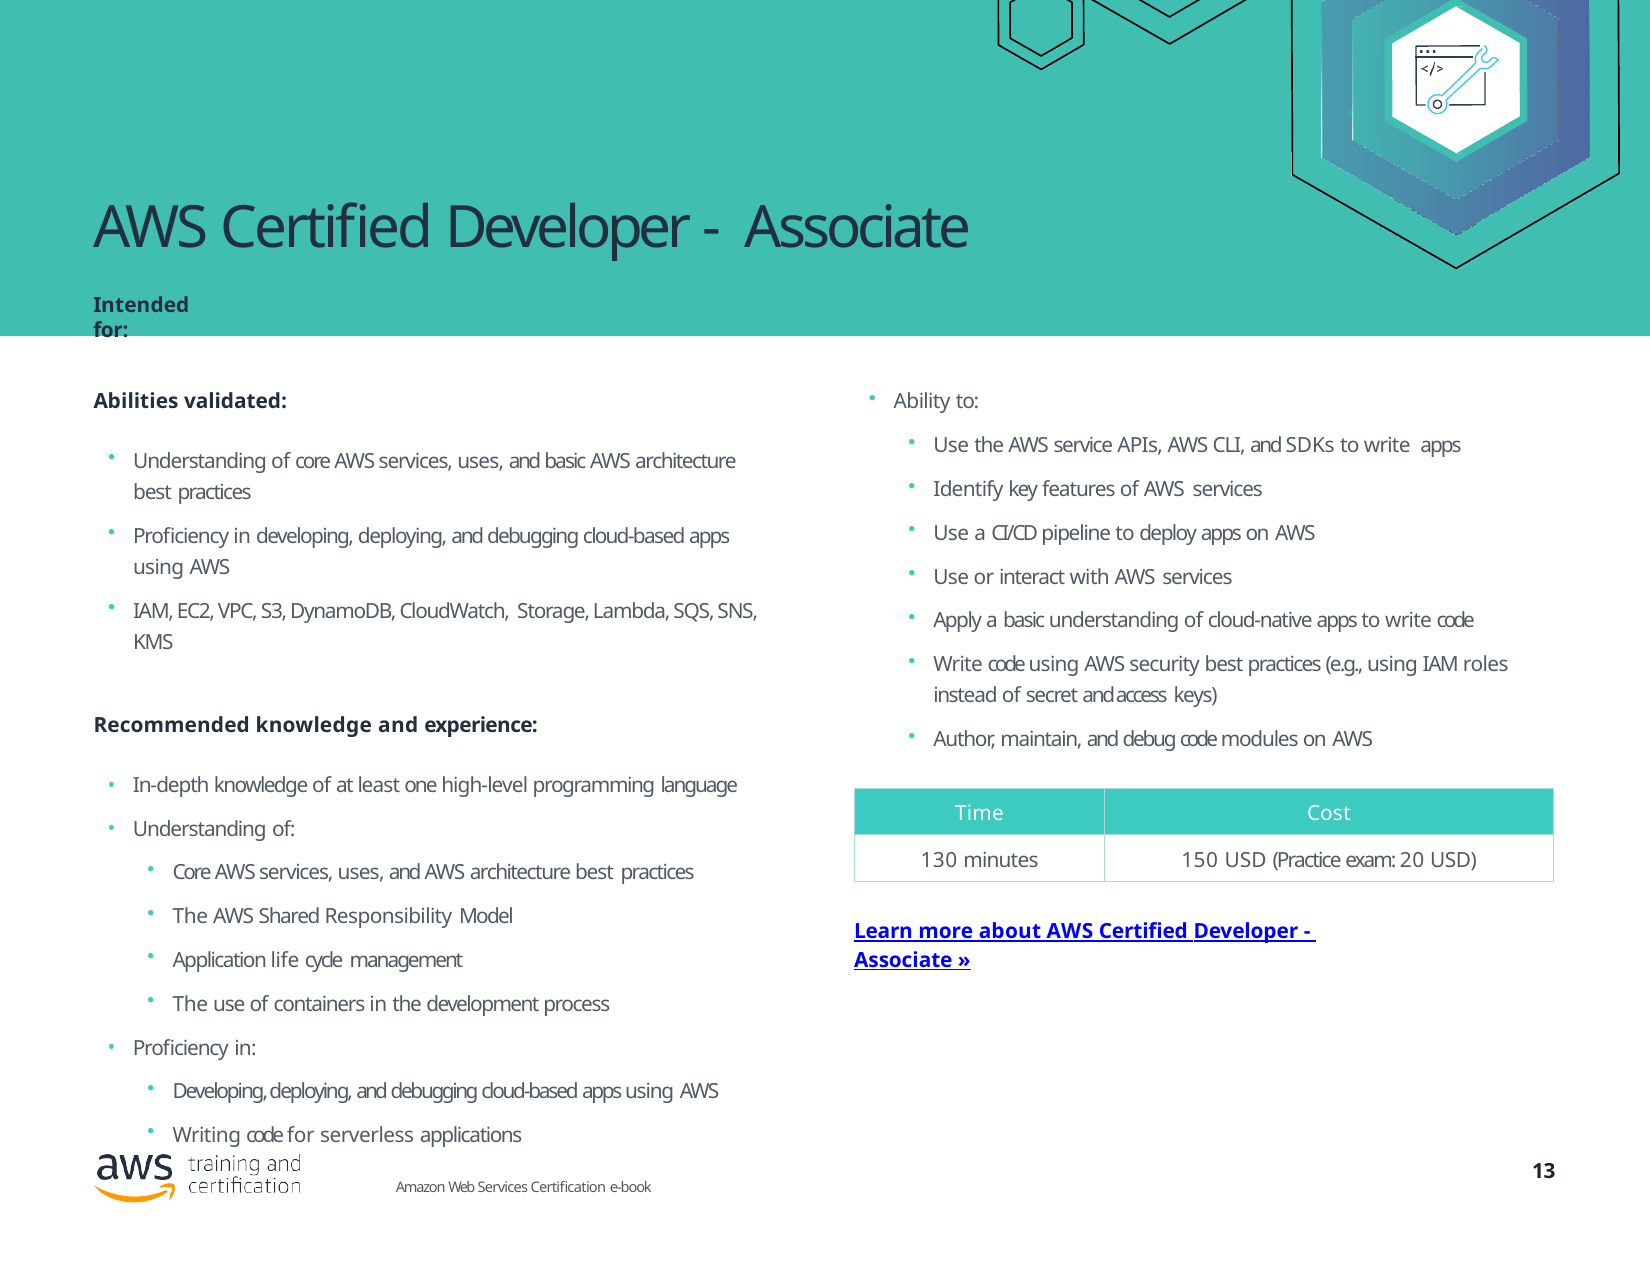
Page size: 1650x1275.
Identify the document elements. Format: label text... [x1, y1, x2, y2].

table_cell 150 USD (Practice exam: 20 USD) [1105, 835, 1553, 881]
table_header Time [855, 789, 1104, 834]
picture [188, 1154, 300, 1193]
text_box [0, 0, 1650, 337]
text_box Use the AWS service APIs, AWS CLI, and SDKs to write apps Identify key features of AWS services Use a CI/CD pipeline to deploy apps on AWS Use or interact with AWS services Apply a basic understanding of cloud-native apps to write code Write code using AWS security best practices (e.g., using IAM roles instead of secret and access keys) Author, maintain, and debug code modules on AWS [906, 429, 1531, 751]
slide_number 13 [1525, 1156, 1563, 1275]
table_header Cost [1105, 789, 1553, 834]
title AWS Certified Developer - Associate [91, 348, 1013, 402]
table_cell 130 minutes [855, 835, 1104, 881]
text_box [92, 1154, 175, 1203]
footer Amazon Web Services Certification e-book [393, 1176, 669, 1275]
text_box Learn more about AWS Certified Developer - Associate » [852, 915, 1407, 975]
text_box Ability to: [866, 402, 982, 414]
text_box Abilities validated: Understanding of core AWS services, uses, and basic AWS architecture best practices Proficiency in developing, deploying, and debugging cloud-based apps using AWS IAM, EC2, VPC, S3, DynamoDB, CloudWatch, Storage, Lambda, SQS, SNS, KMS Recommended knowledge and experience: In-depth knowledge of at least one high-level programming language Understanding of: Core AWS services, uses, and AWS architecture best practices The AWS Shared Responsibility Model Application life cycle management The use of containers in the development process Proficiency in: Developing, deploying, and debugging cloud-based apps using AWS Writing code for serverless applications [91, 402, 777, 1147]
